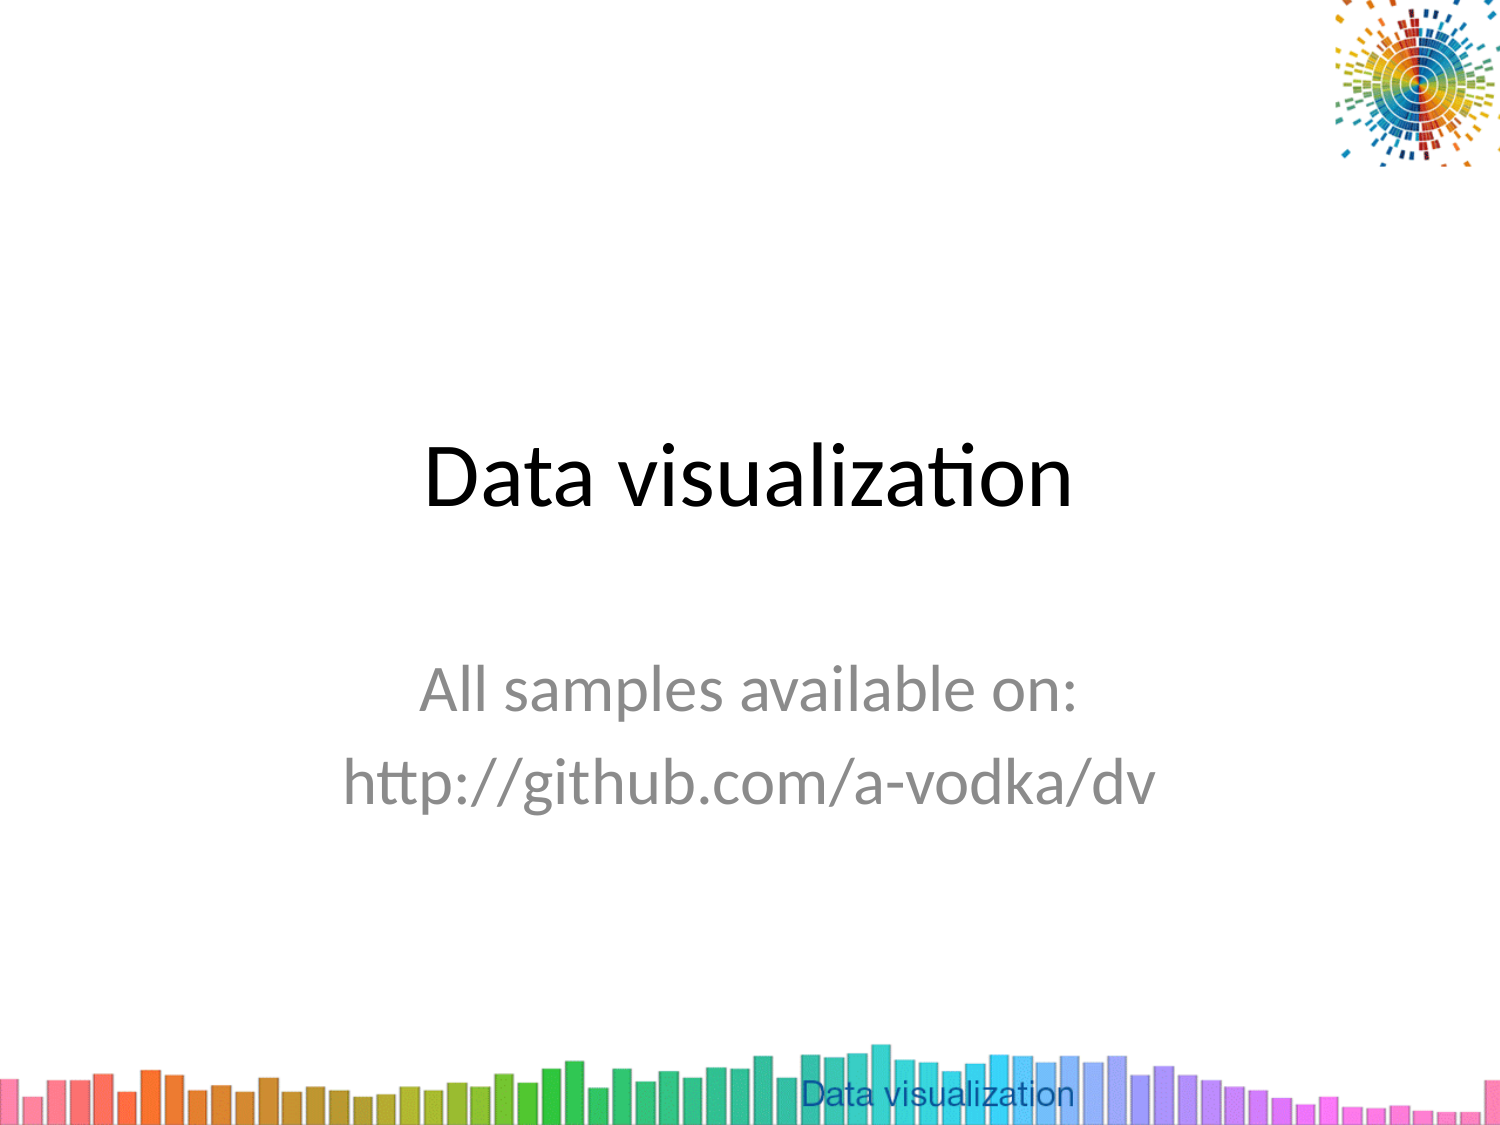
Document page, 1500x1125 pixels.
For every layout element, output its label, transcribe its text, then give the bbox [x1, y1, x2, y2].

title Data visualization [112, 349, 1388, 591]
subtitle All samples available on: http://github.com/a-vodka/dv [225, 637, 1275, 925]
picture [0, 0, 1500, 1125]
